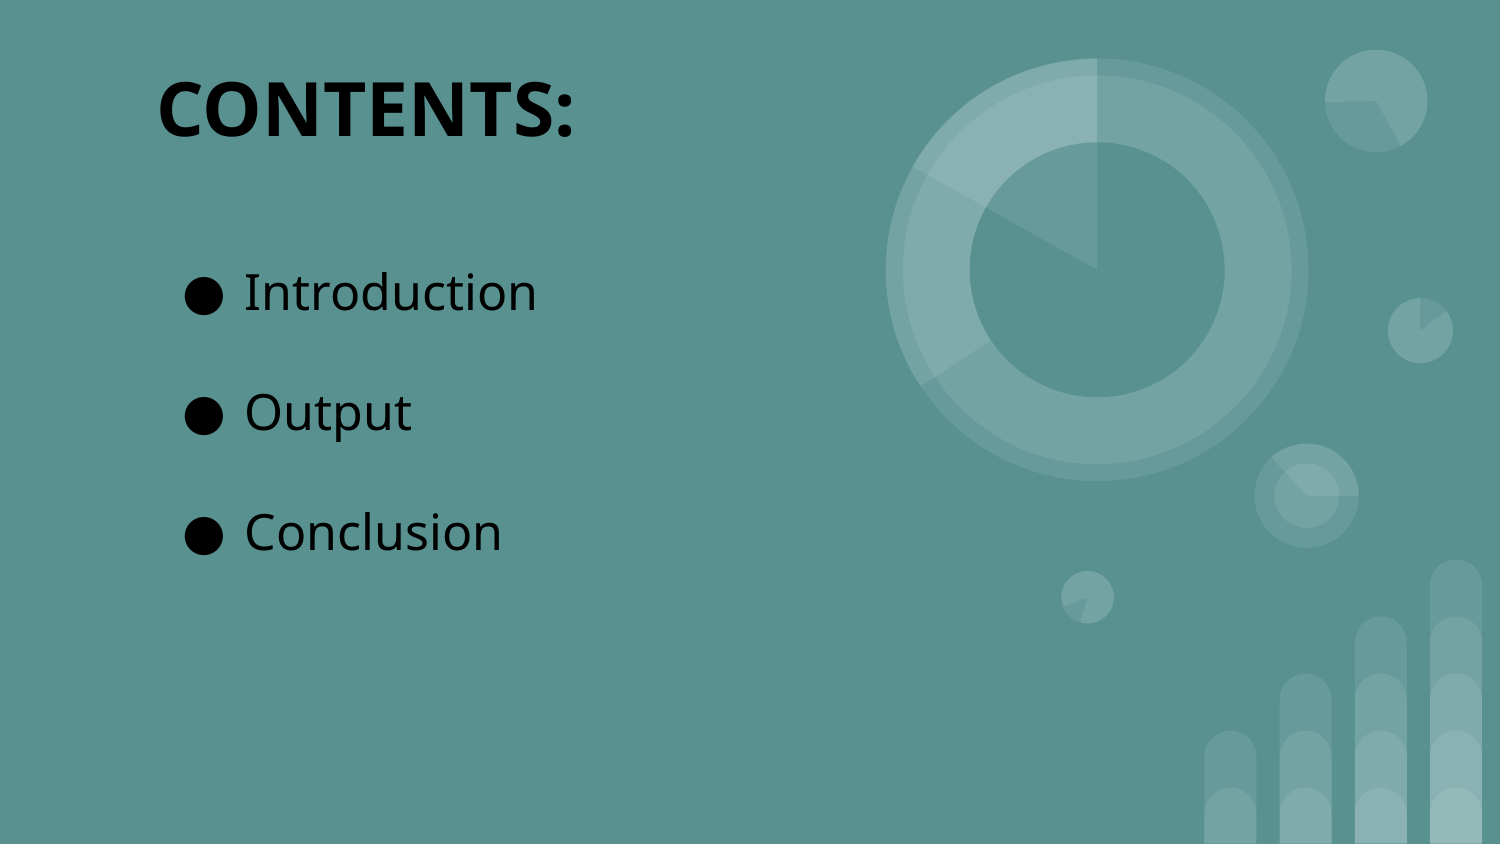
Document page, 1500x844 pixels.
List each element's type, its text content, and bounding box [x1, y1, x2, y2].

title CONTENTS: [141, 49, 840, 164]
subtitle Introduction Output Conclusion [154, 205, 899, 720]
